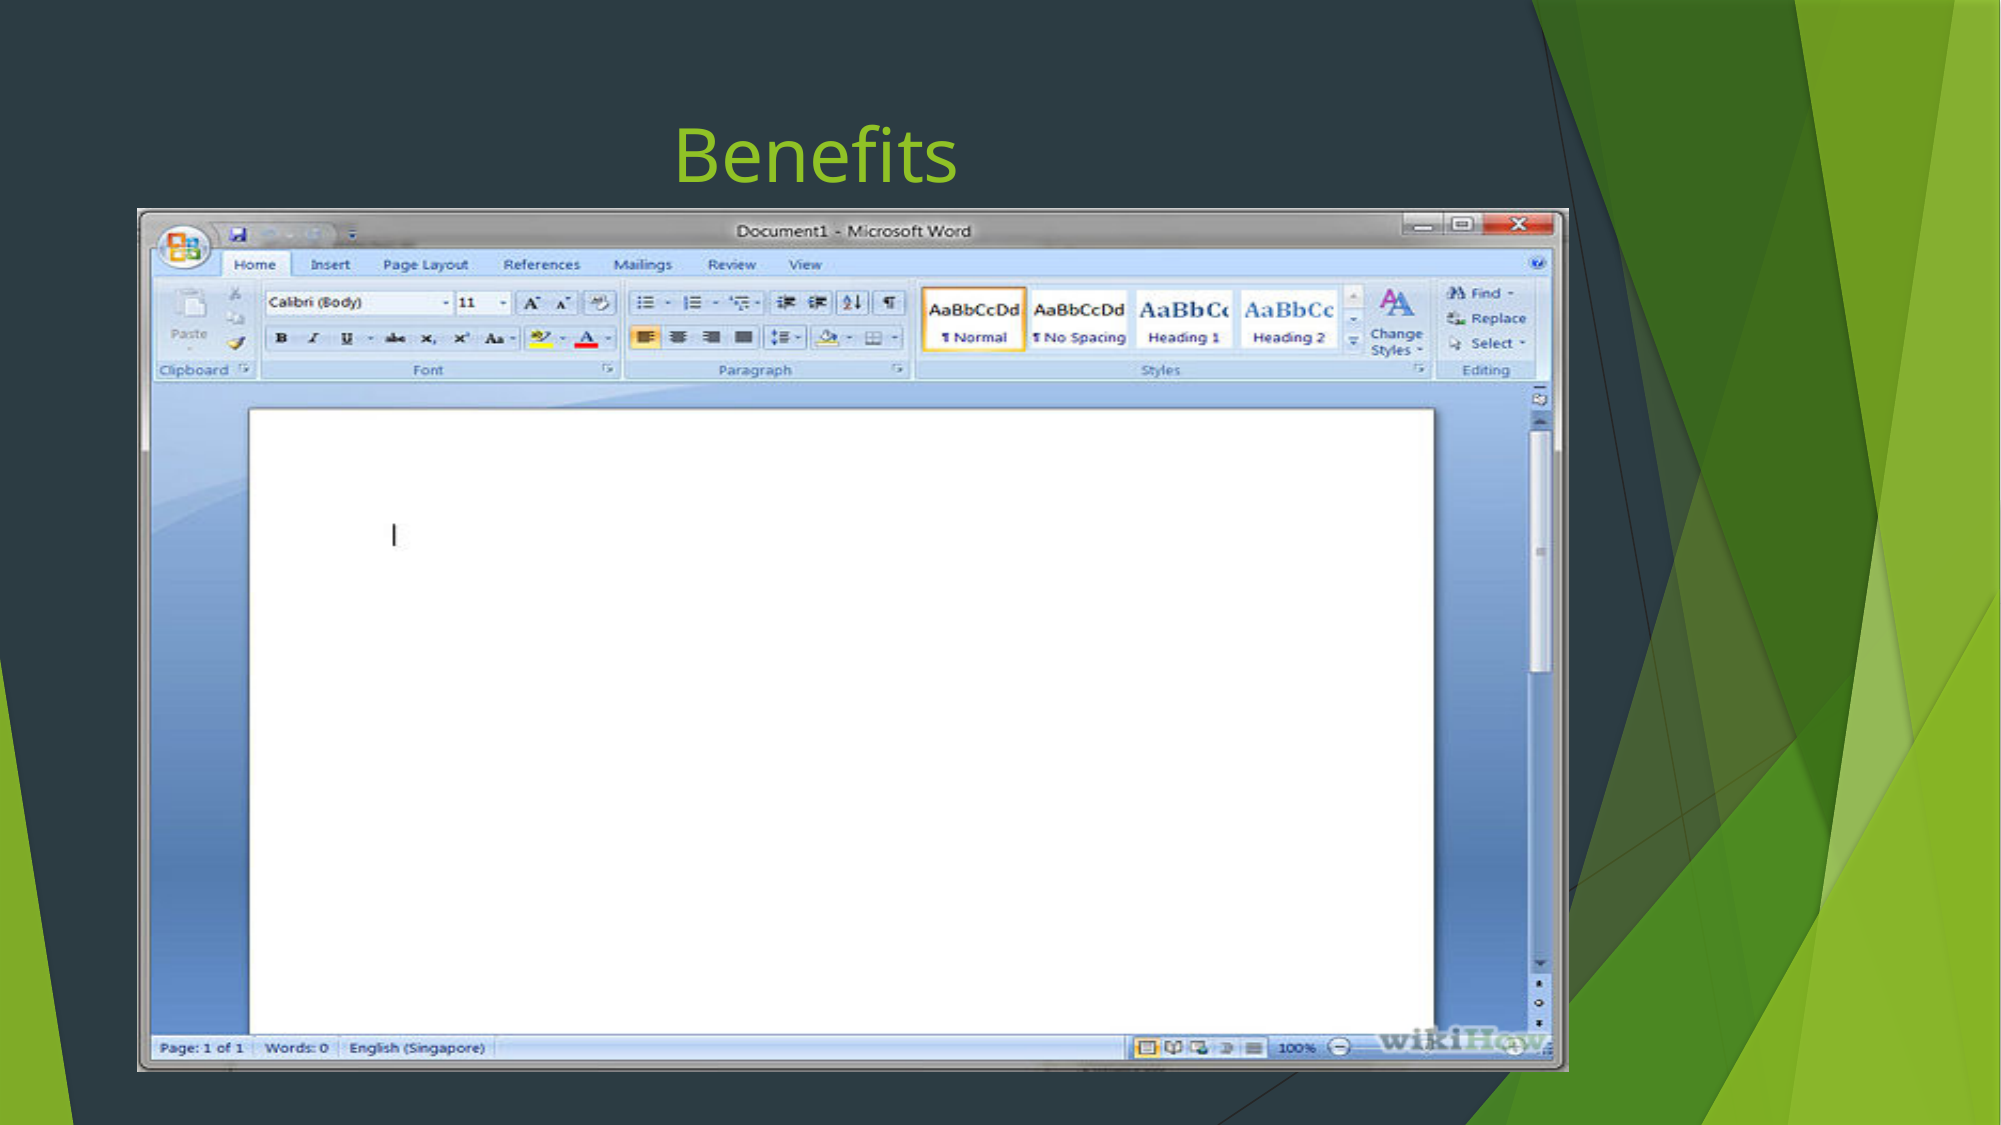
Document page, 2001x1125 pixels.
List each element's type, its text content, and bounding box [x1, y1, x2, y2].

picture [137, 207, 1570, 1073]
title Benefits [111, 99, 1522, 317]
